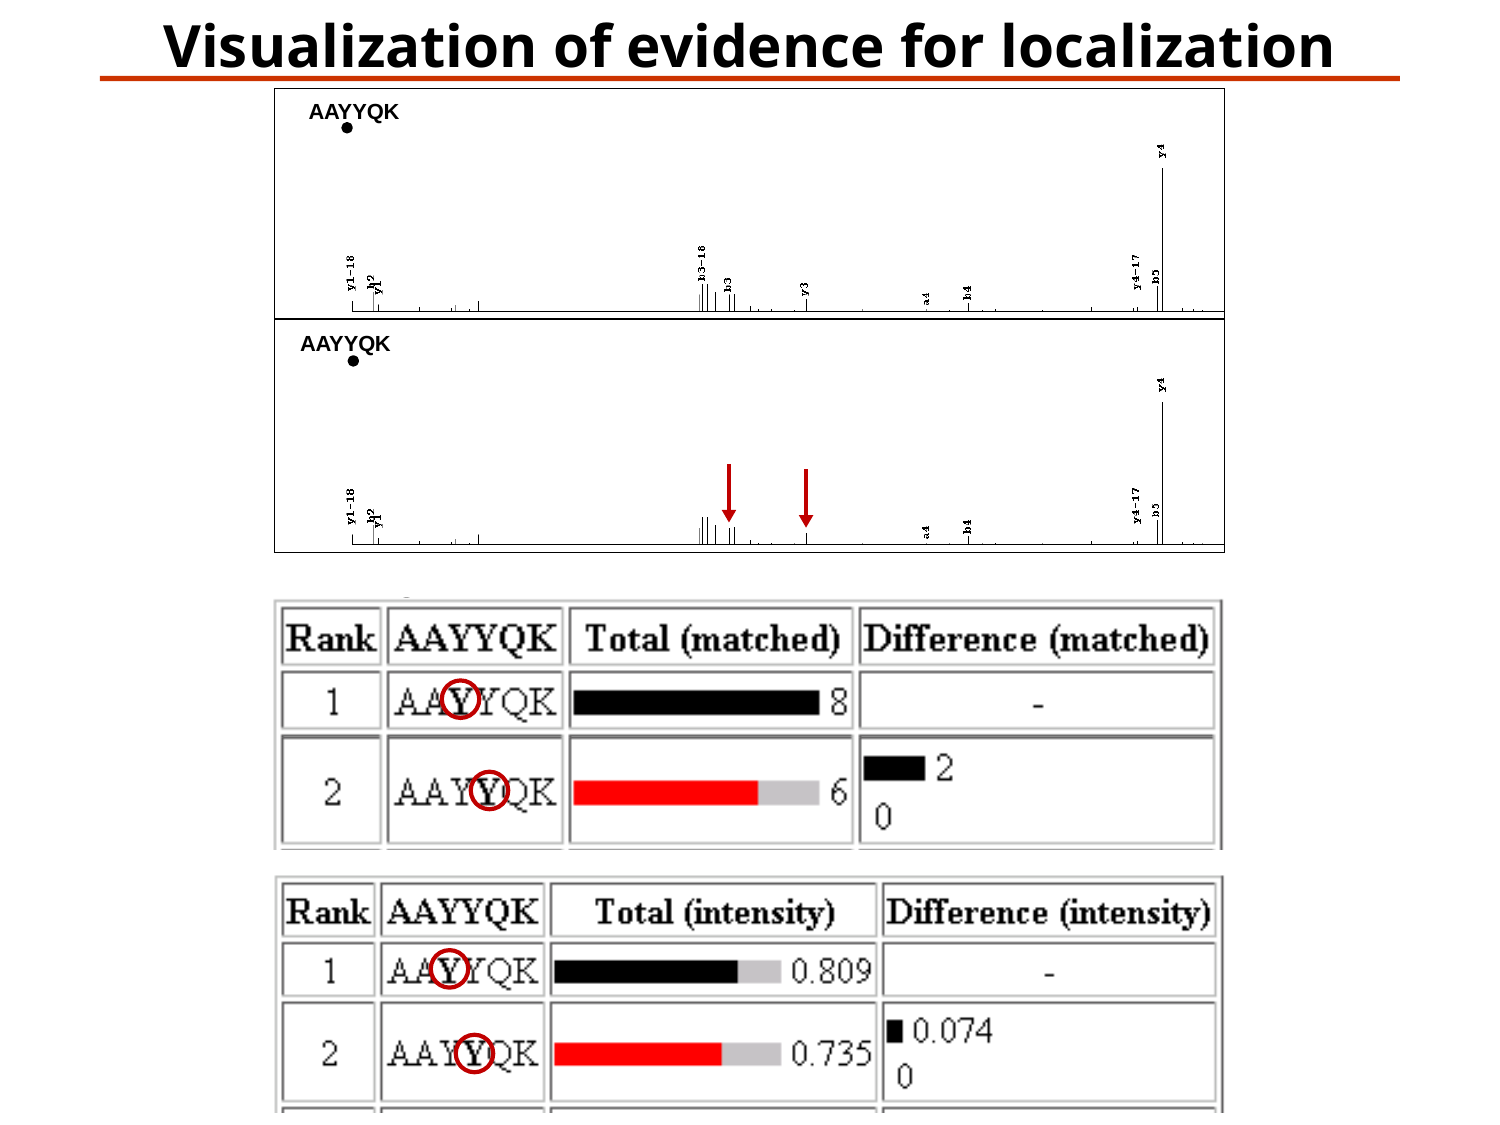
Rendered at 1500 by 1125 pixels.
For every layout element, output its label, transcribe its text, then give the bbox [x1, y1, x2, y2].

picture [273, 874, 1246, 1113]
picture [272, 87, 1226, 554]
picture [260, 597, 1263, 851]
text_box Visualization of evidence for localization [0, 0, 1500, 88]
